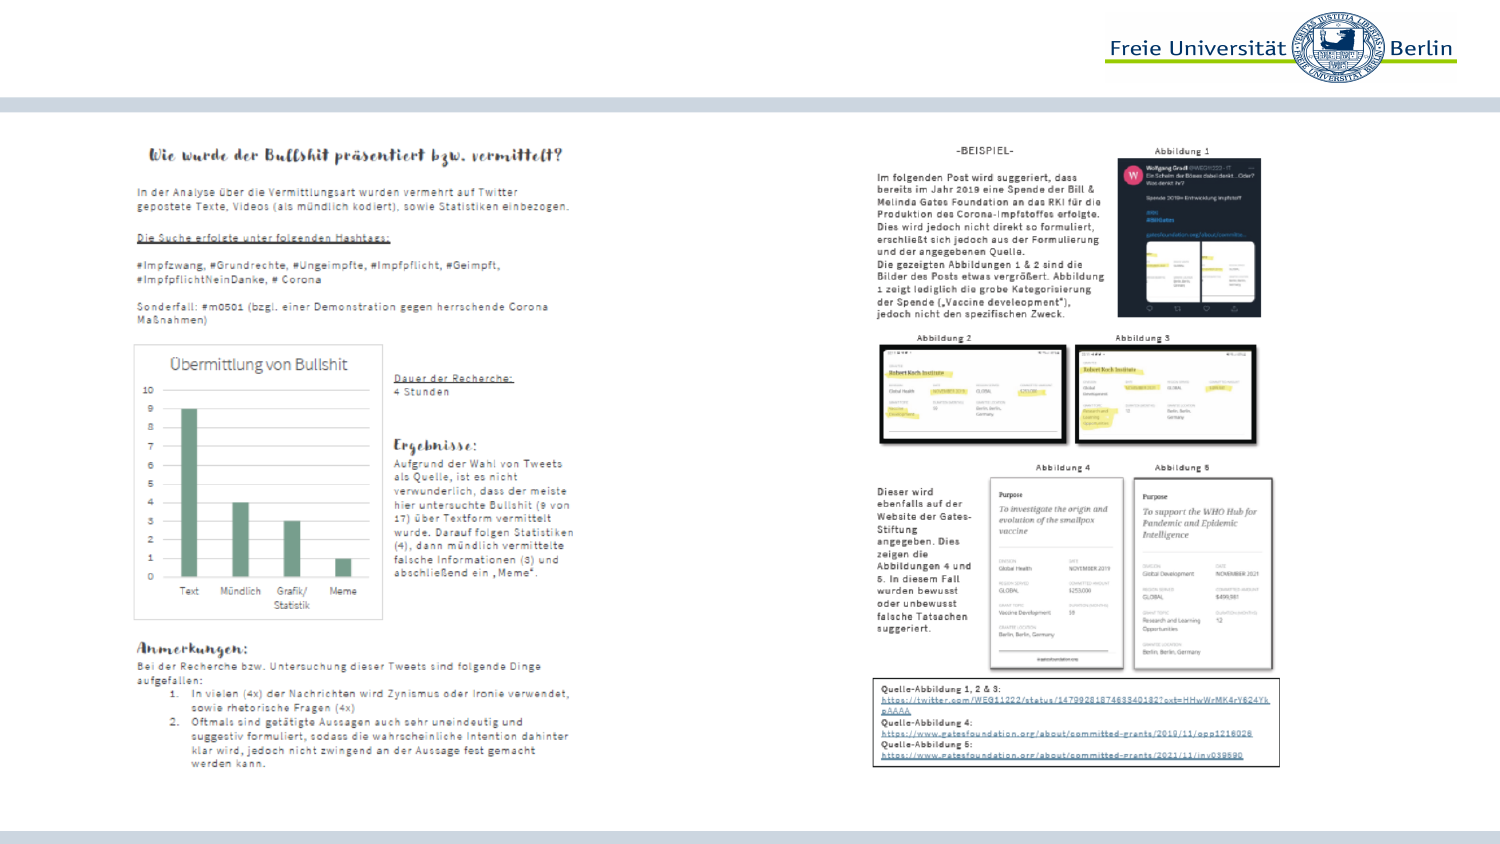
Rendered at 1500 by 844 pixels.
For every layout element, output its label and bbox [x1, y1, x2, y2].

picture [1105, 12, 1457, 83]
picture [862, 128, 1283, 772]
picture [123, 128, 580, 799]
